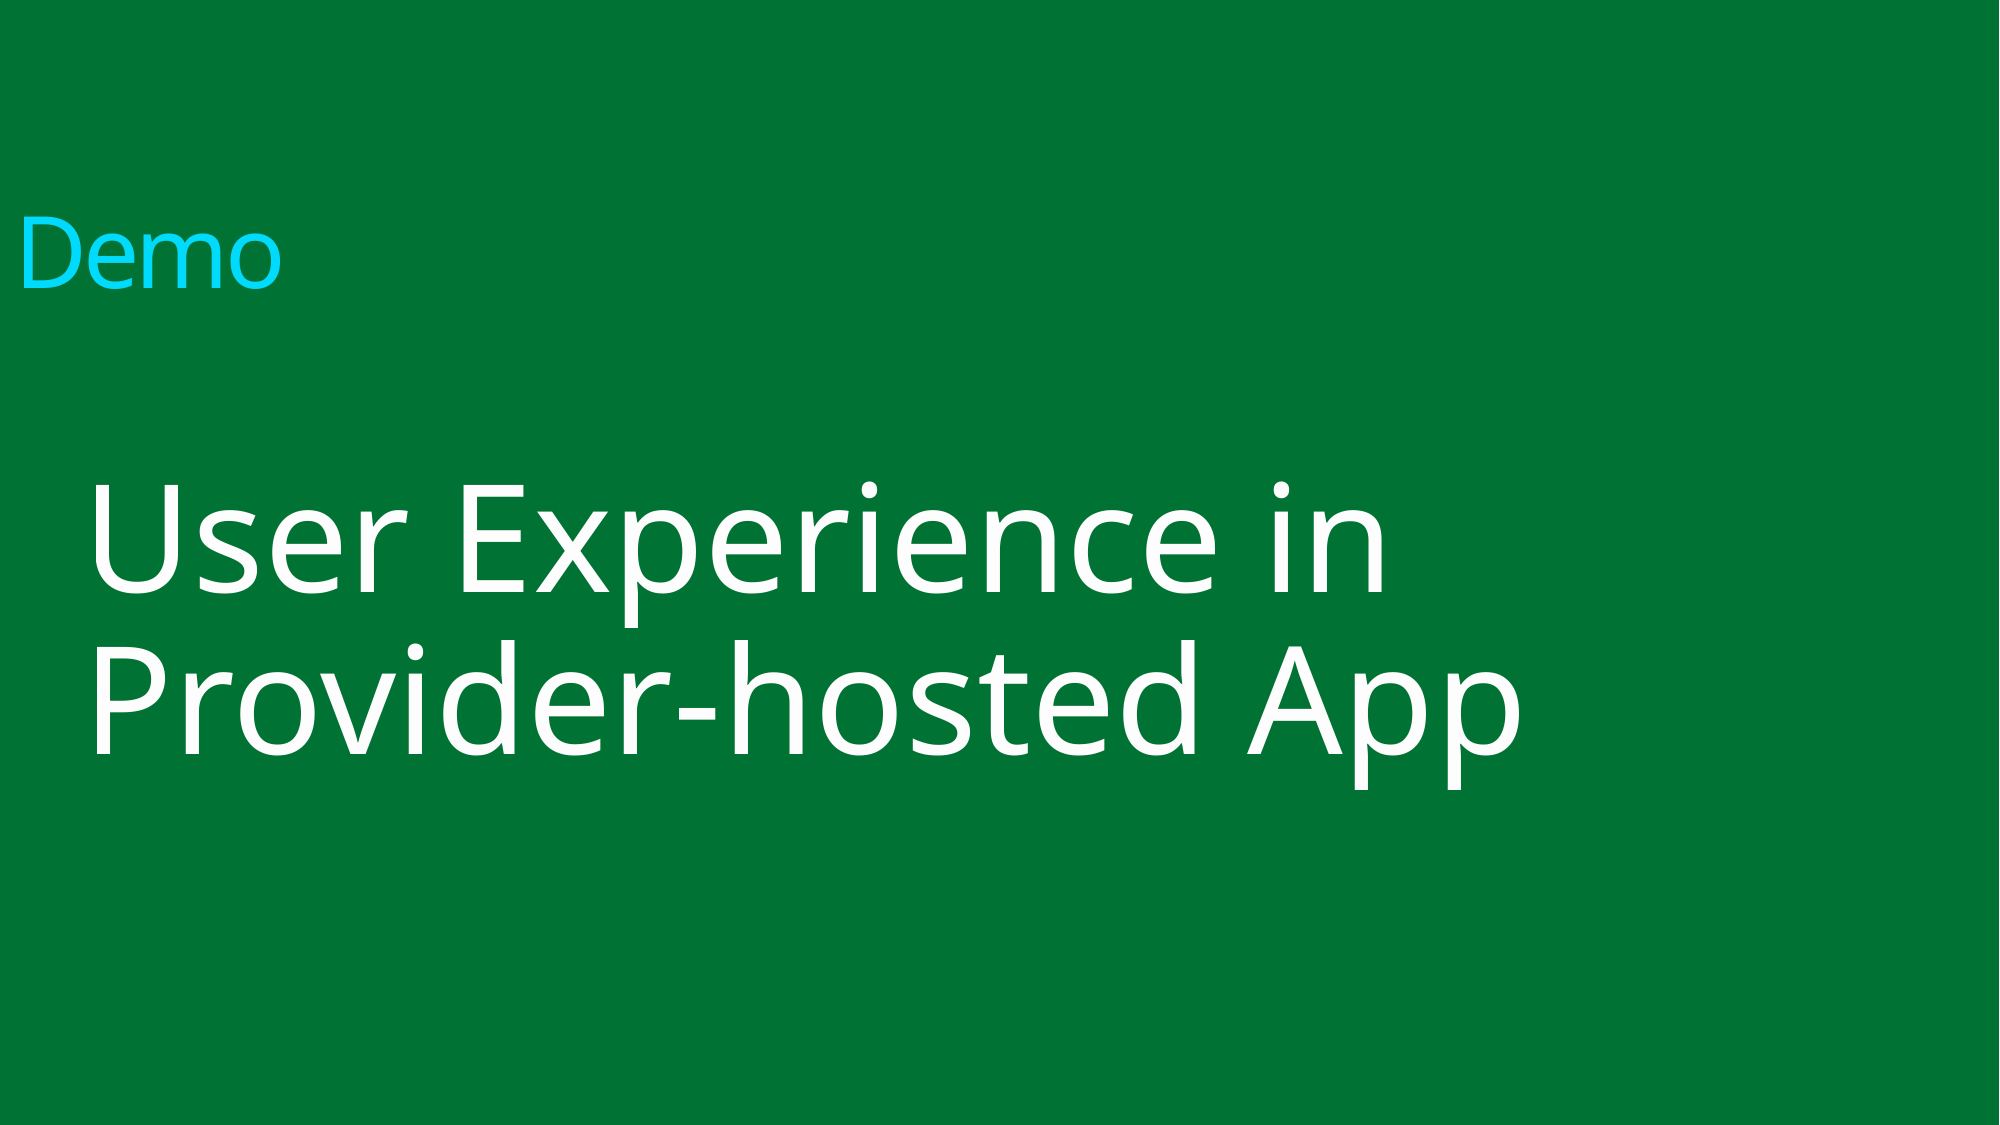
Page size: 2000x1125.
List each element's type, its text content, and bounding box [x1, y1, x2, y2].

title Demo [0, 194, 1323, 638]
list User Experience in Provider-hosted App [68, 511, 1827, 739]
